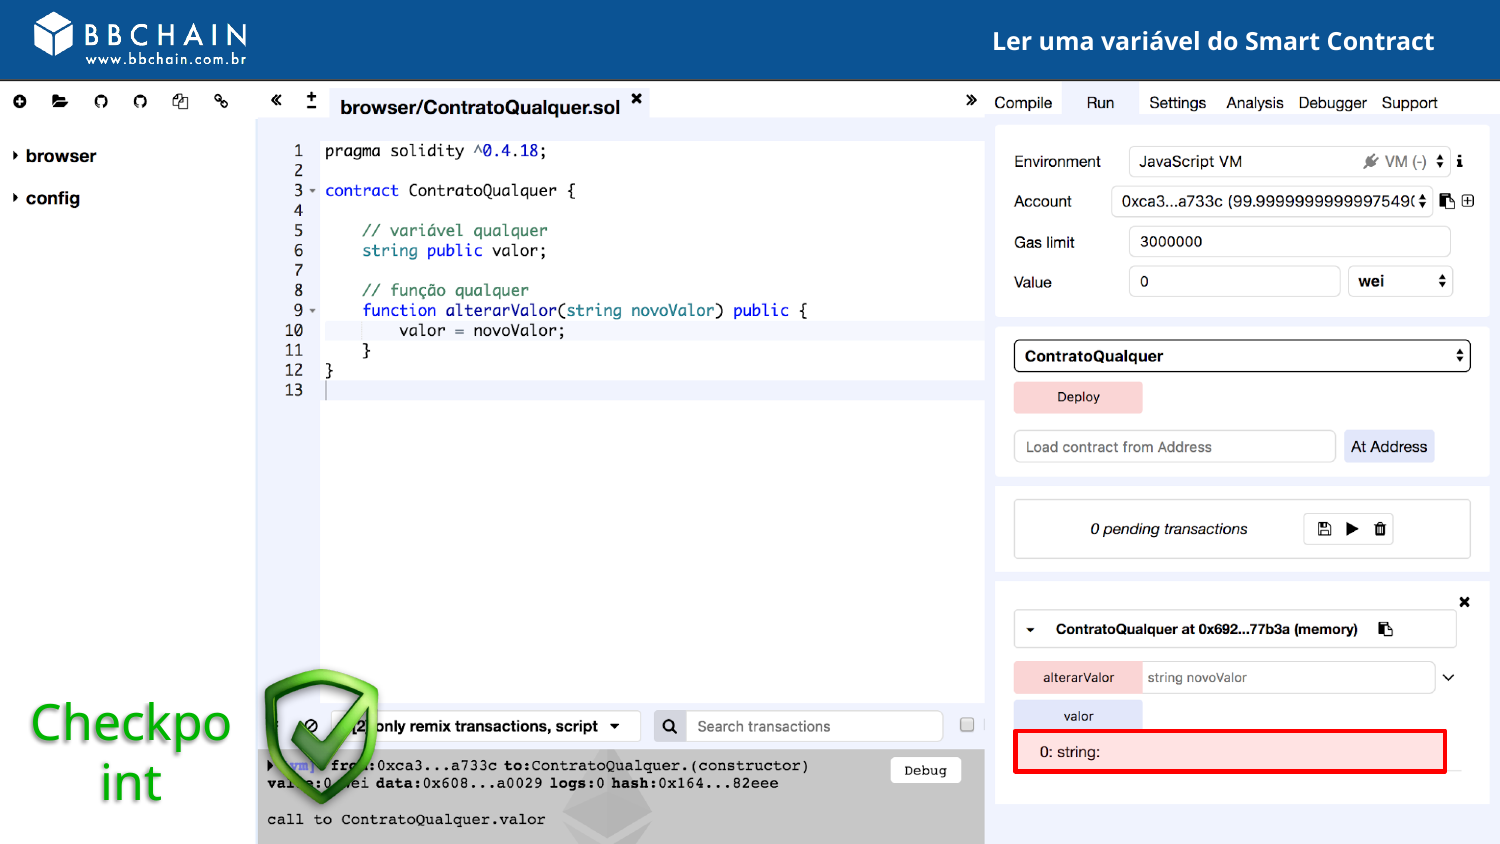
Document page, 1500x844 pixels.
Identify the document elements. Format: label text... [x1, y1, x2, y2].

picture [0, 78, 1500, 844]
picture [34, 11, 246, 64]
title Ler uma variável do Smart Contract [339, 14, 1451, 66]
